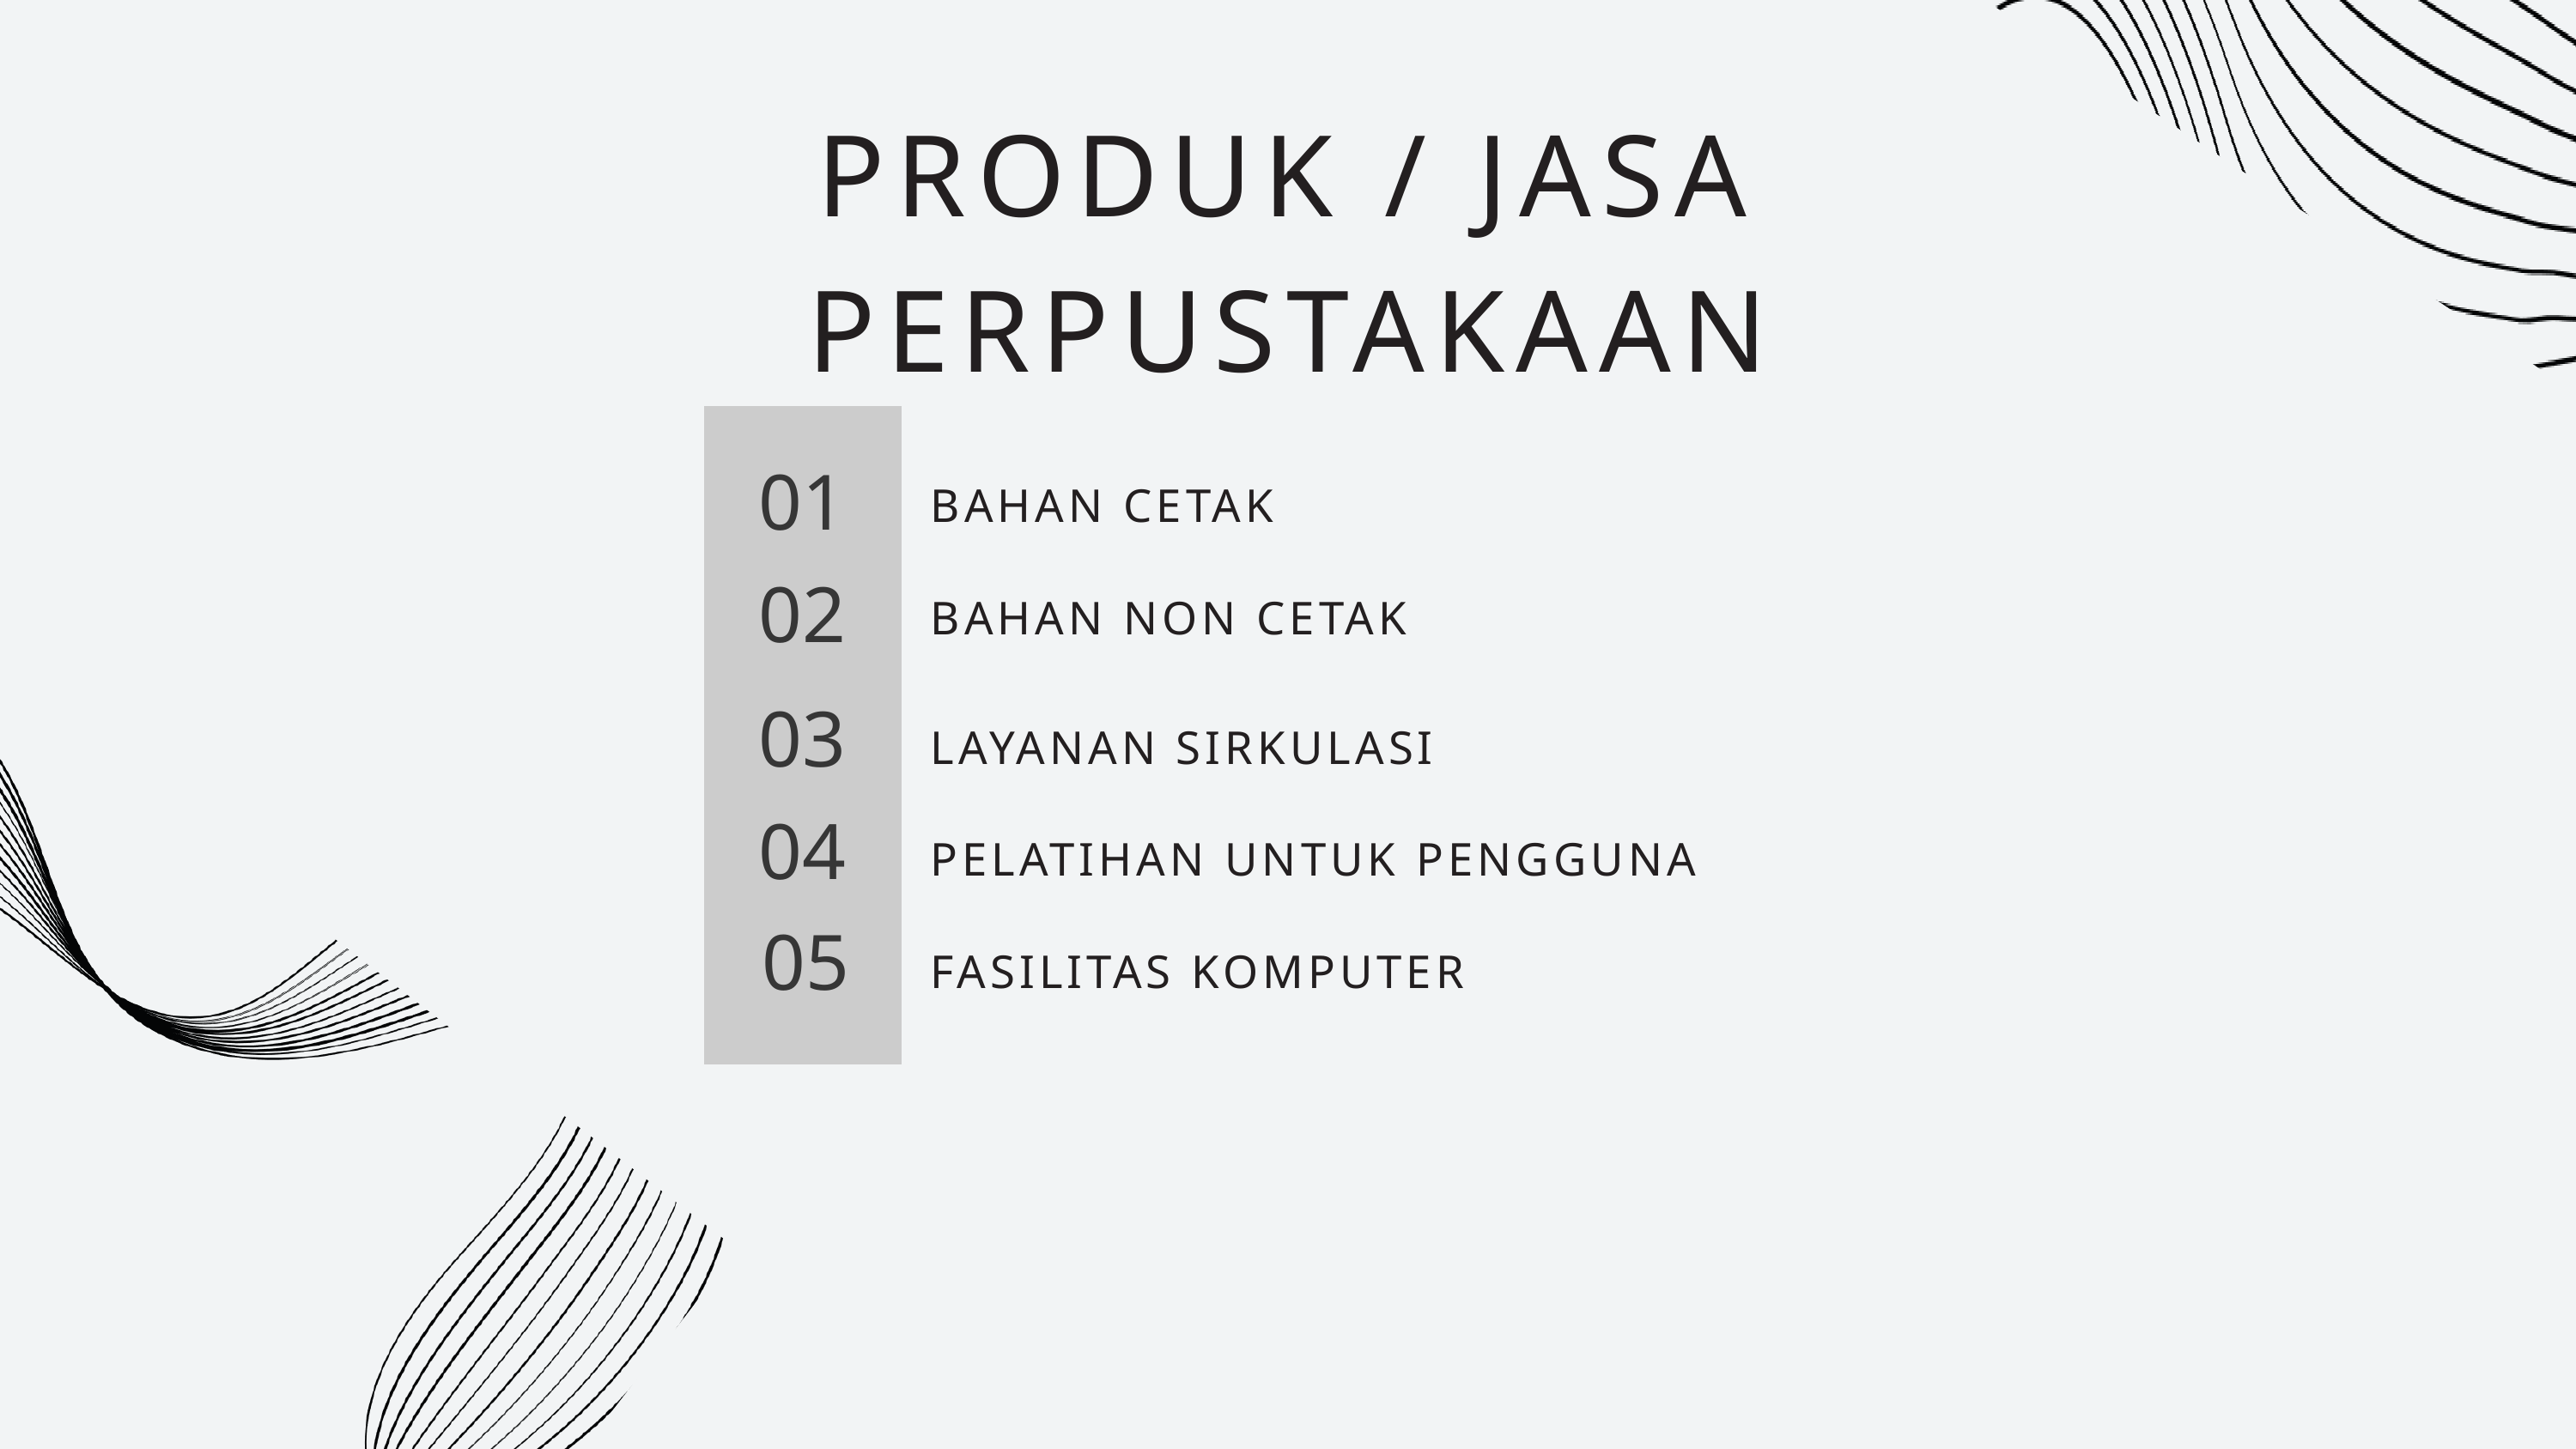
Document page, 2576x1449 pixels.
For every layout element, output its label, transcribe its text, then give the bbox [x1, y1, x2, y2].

text_box [1984, 0, 2576, 393]
text_box BAHAN NON CETAK [930, 581, 1787, 644]
text_box [0, 680, 738, 1449]
text_box BAHAN CETAK [930, 469, 1747, 532]
text_box LAYANAN SIRKULASI [930, 711, 1747, 773]
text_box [703, 405, 902, 1065]
text_box PRODUK / JASA PERPUSTAKAAN [389, 83, 2187, 395]
text_box FASILITAS KOMPUTER [930, 935, 1787, 998]
text_box PELATIHAN UNTUK PENGGUNA [930, 822, 1787, 885]
